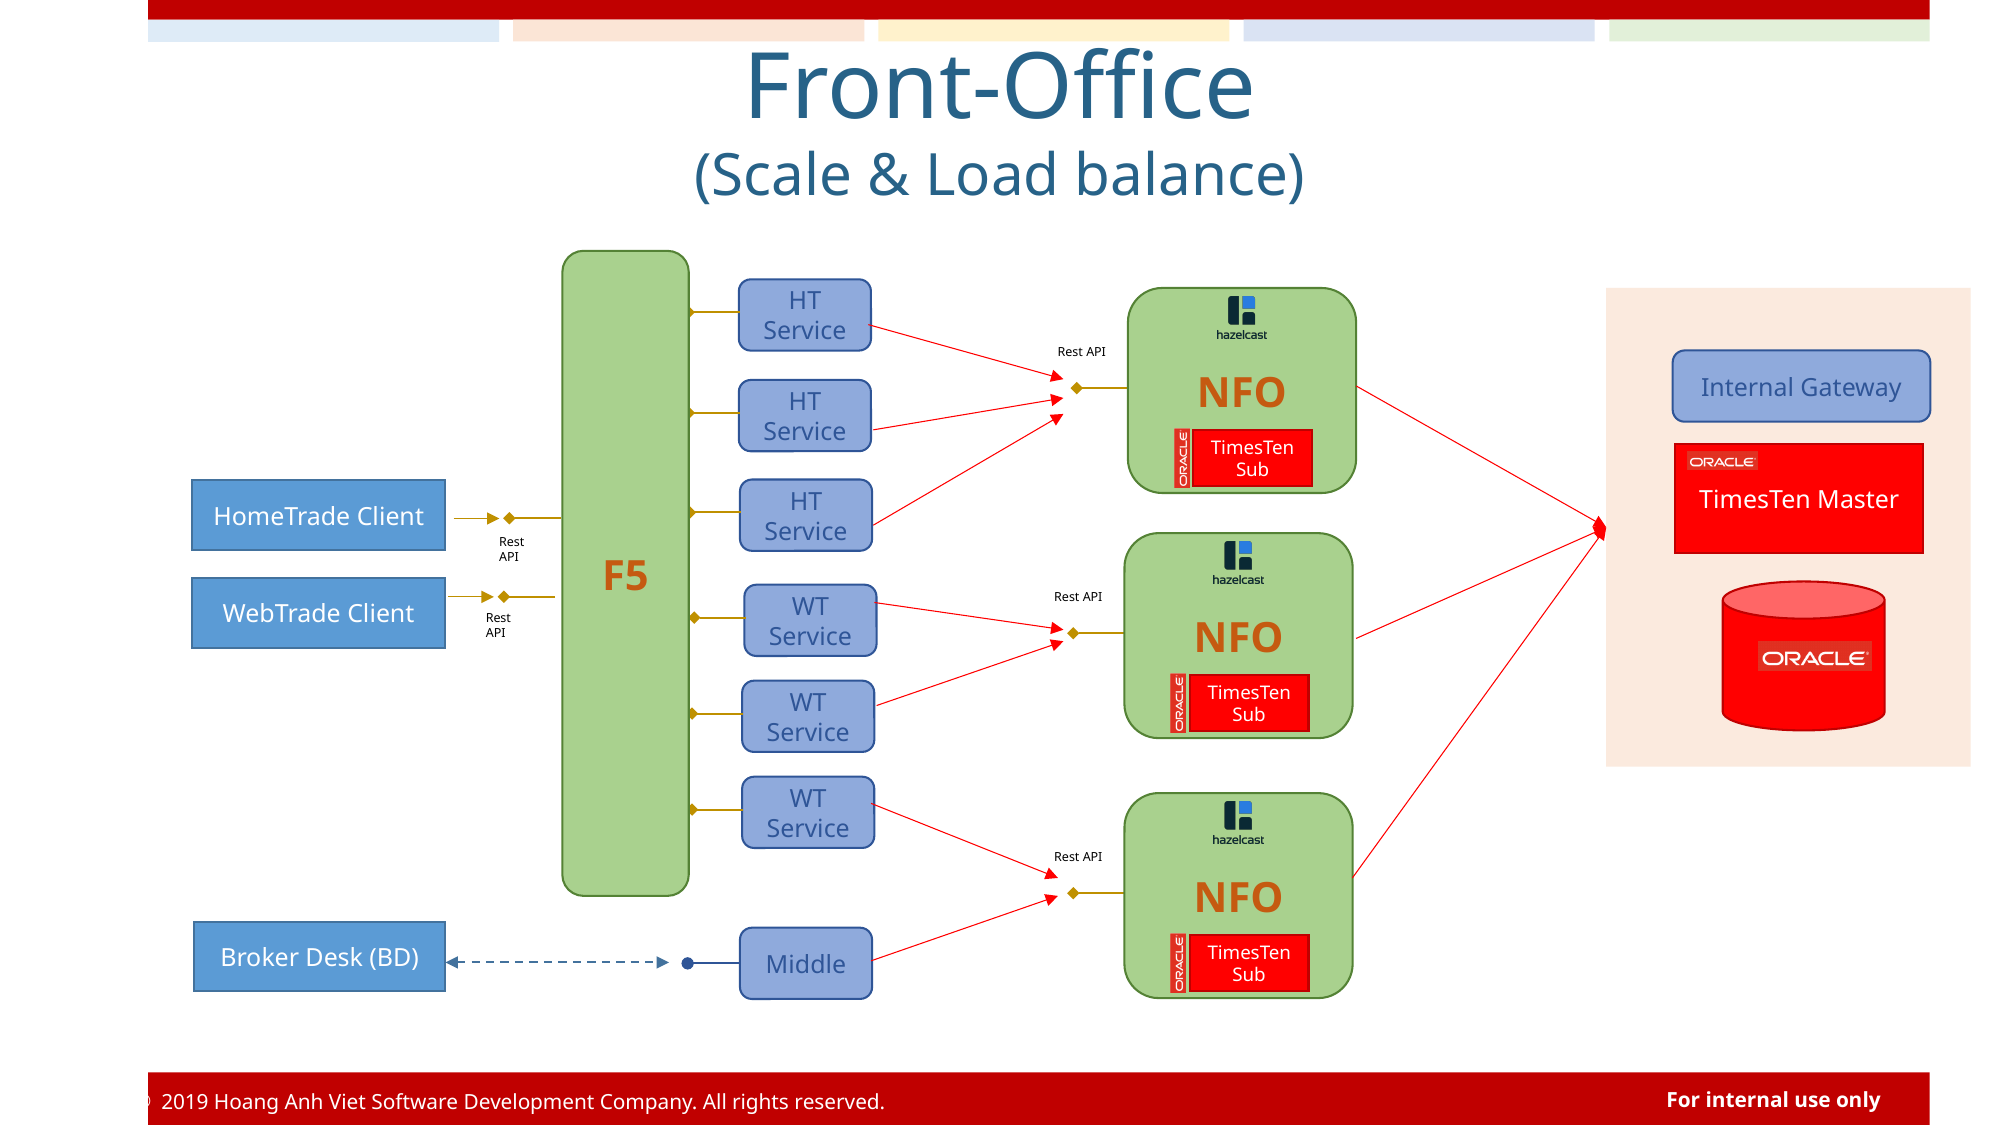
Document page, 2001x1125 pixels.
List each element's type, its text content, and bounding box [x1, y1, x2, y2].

text_box Front-Office (Scale & Load balance) [393, 54, 1607, 180]
text_box Rest API [1039, 581, 1123, 612]
text_box Internal Gateway [1671, 349, 1932, 423]
picture [1152, 429, 1212, 488]
text_box HT Service [737, 378, 873, 453]
text_box Rest API [484, 526, 550, 572]
text_box [1605, 287, 1972, 768]
text_box Broker Desk (BD) [193, 921, 446, 992]
text_box WT Service [741, 775, 876, 850]
text_box NFO [1126, 286, 1358, 495]
text_box NFO [1123, 792, 1354, 1000]
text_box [1675, 443, 1924, 554]
text_box WT Service [743, 583, 878, 658]
text_box Rest API [1058, 841, 1123, 872]
picture [1148, 934, 1208, 993]
text_box F5 [561, 249, 690, 897]
text_box HomeTrade Client [191, 479, 446, 551]
picture [1757, 641, 1872, 671]
picture [1217, 296, 1267, 339]
picture [1213, 801, 1264, 844]
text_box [1352, 527, 1607, 878]
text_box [873, 397, 1064, 430]
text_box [874, 602, 1064, 630]
text_box Middle [738, 926, 874, 1001]
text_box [871, 895, 1058, 961]
text_box [1721, 580, 1886, 732]
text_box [868, 324, 1064, 380]
text_box [445, 956, 670, 969]
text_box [873, 430, 1064, 526]
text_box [876, 641, 1064, 706]
text_box Rest API [471, 602, 537, 648]
text_box HT Service [738, 478, 874, 552]
text_box TimesTen Sub [1192, 429, 1313, 487]
text_box WebTrade Client [191, 577, 446, 649]
picture [1213, 541, 1264, 584]
text_box TimesTen Sub [1189, 934, 1310, 992]
text_box TimesTen Sub [1189, 674, 1310, 732]
text_box NFO [1123, 532, 1352, 740]
text_box Rest API [1064, 336, 1126, 367]
text_box WT Service [741, 679, 876, 753]
picture [1148, 674, 1208, 733]
text_box HT Service [737, 278, 873, 352]
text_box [871, 803, 1058, 879]
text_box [1356, 385, 1607, 527]
